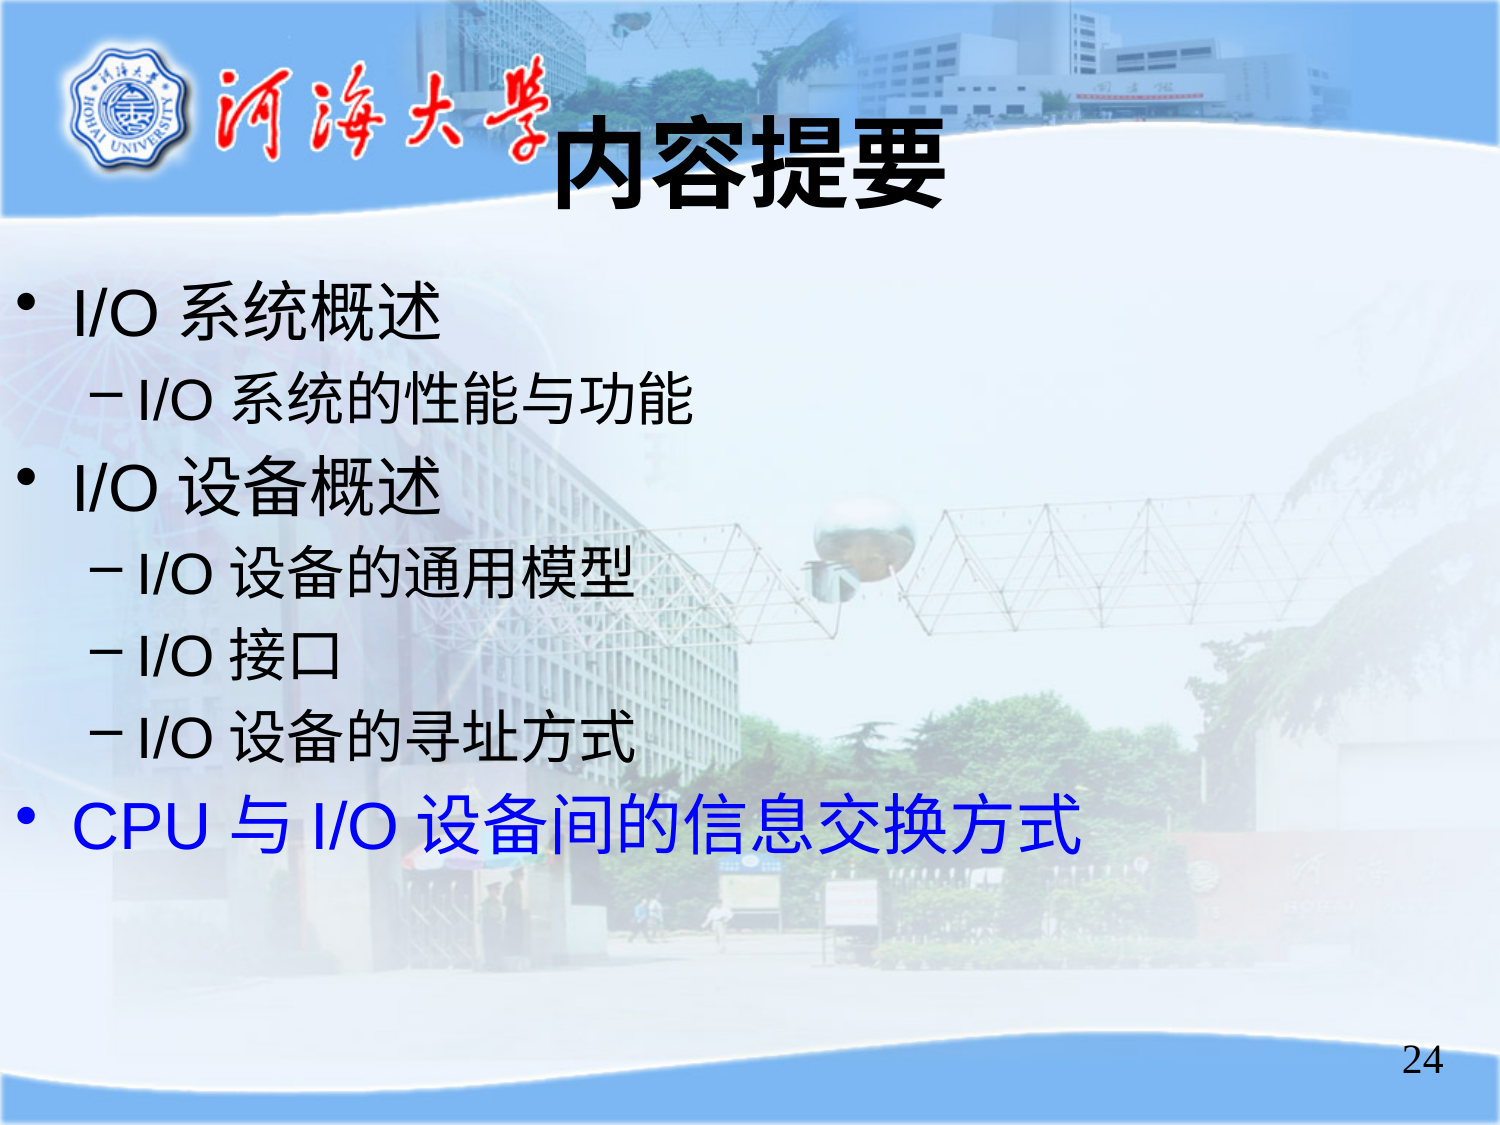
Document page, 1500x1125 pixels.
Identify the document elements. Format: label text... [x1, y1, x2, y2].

list I/O系统概述 I/O系统的性能与功能 I/O设备概述 I/O设备的通用模型 I/O接口 I/O设备的寻址方式 CPU与I/O设备间的信息交换方式 [0, 262, 1500, 1006]
title 内容提要 [112, 66, 1388, 254]
slide_number 24 [1108, 1024, 1460, 1103]
picture [0, 0, 1500, 262]
picture [0, 1006, 1500, 1125]
